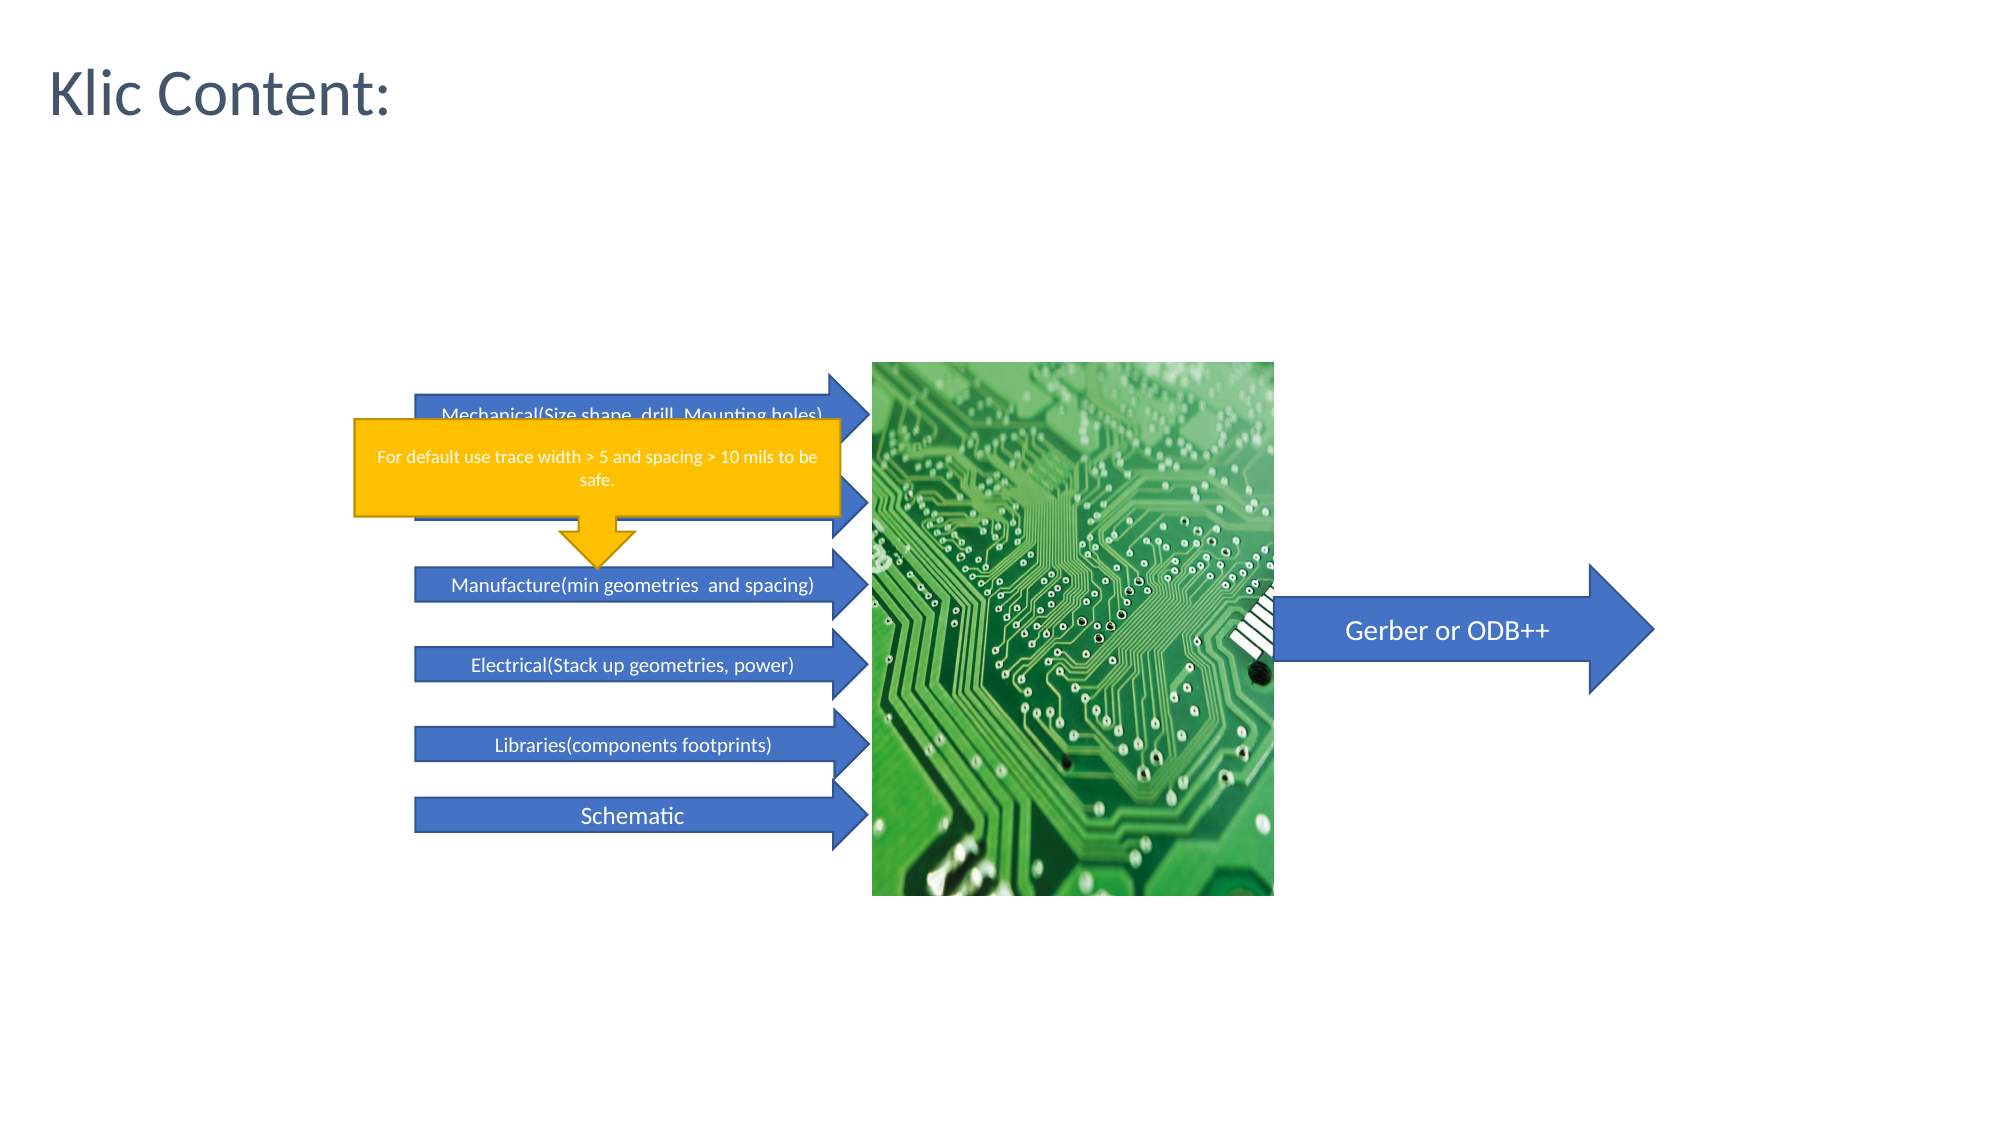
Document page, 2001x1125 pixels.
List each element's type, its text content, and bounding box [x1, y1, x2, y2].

text_box Gerber or ODB++ [1274, 562, 1656, 696]
picture [872, 362, 1274, 896]
text_box Schematic [414, 778, 869, 852]
text_box For default use trace width > 5 and spacing > 10 mils to be safe. [353, 418, 842, 571]
text_box Electrical(Stack up geometries, power) [414, 627, 869, 702]
text_box Testing(vias, pins, etc) [618, 475, 869, 540]
text_box Mechanical(Size shape, drill, Mounting holes) [414, 372, 871, 443]
text_box Manufacture(min geometries and spacing) [414, 547, 869, 622]
text_box Libraries(components footprints) [414, 707, 871, 780]
title Klic Content: [48, 42, 1687, 146]
